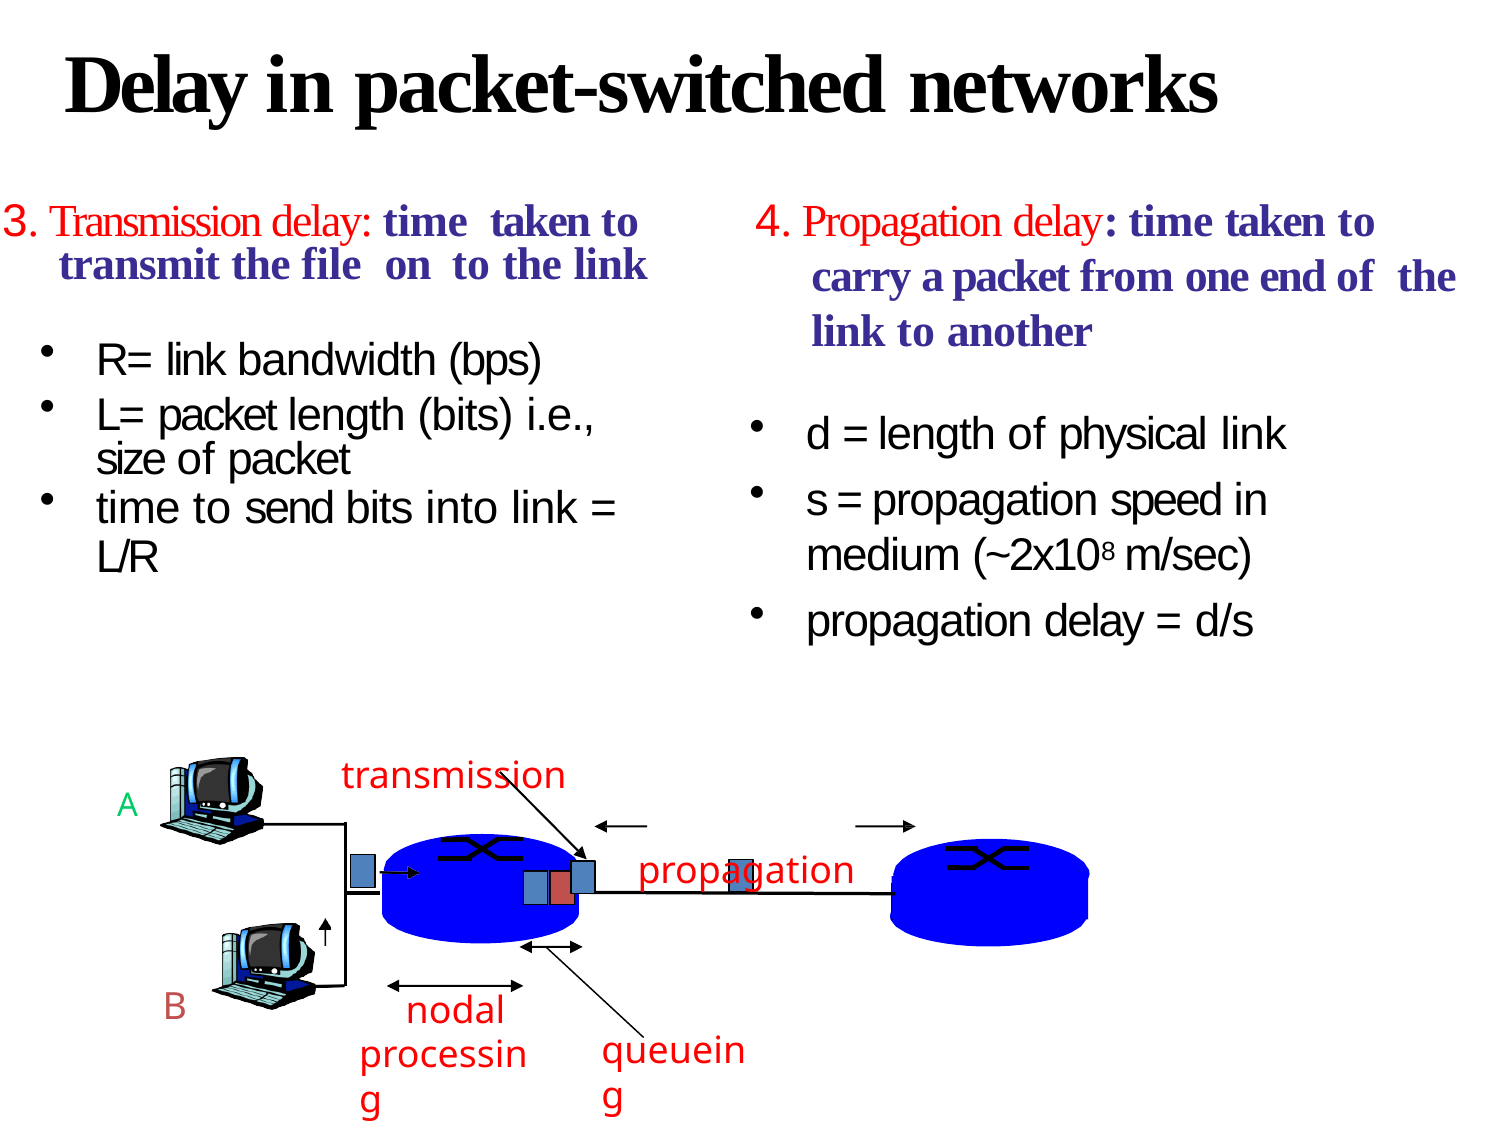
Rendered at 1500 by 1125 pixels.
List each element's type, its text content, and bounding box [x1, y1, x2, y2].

text_box [386, 979, 524, 993]
text_box [889, 912, 1086, 947]
text_box [893, 838, 1090, 910]
text_box [856, 820, 916, 833]
text_box d = length of physical link s = propagation speed in medium (~2x108 m/sec) propagation delay = d/s [747, 391, 1438, 647]
text_box A transmission propagation B [115, 706, 856, 1028]
text_box 3. Transmission delay: time taken to transmit the file on to the link [0, 188, 679, 290]
text_box [891, 876, 1089, 920]
text_box 4. Propagation delay: time taken to carry a packet from one end of the link to another [753, 188, 1463, 356]
title Delay in packet-switched networks [62, 27, 1362, 218]
text_box queueing [599, 1024, 754, 1117]
text_box nodal processing [357, 982, 546, 1121]
text_box [519, 940, 583, 954]
text_box [499, 771, 587, 860]
text_box R= link bandwidth (bps) L= packet length (bits) i.e., size of packet time to send bits into link = L/R [37, 327, 665, 582]
